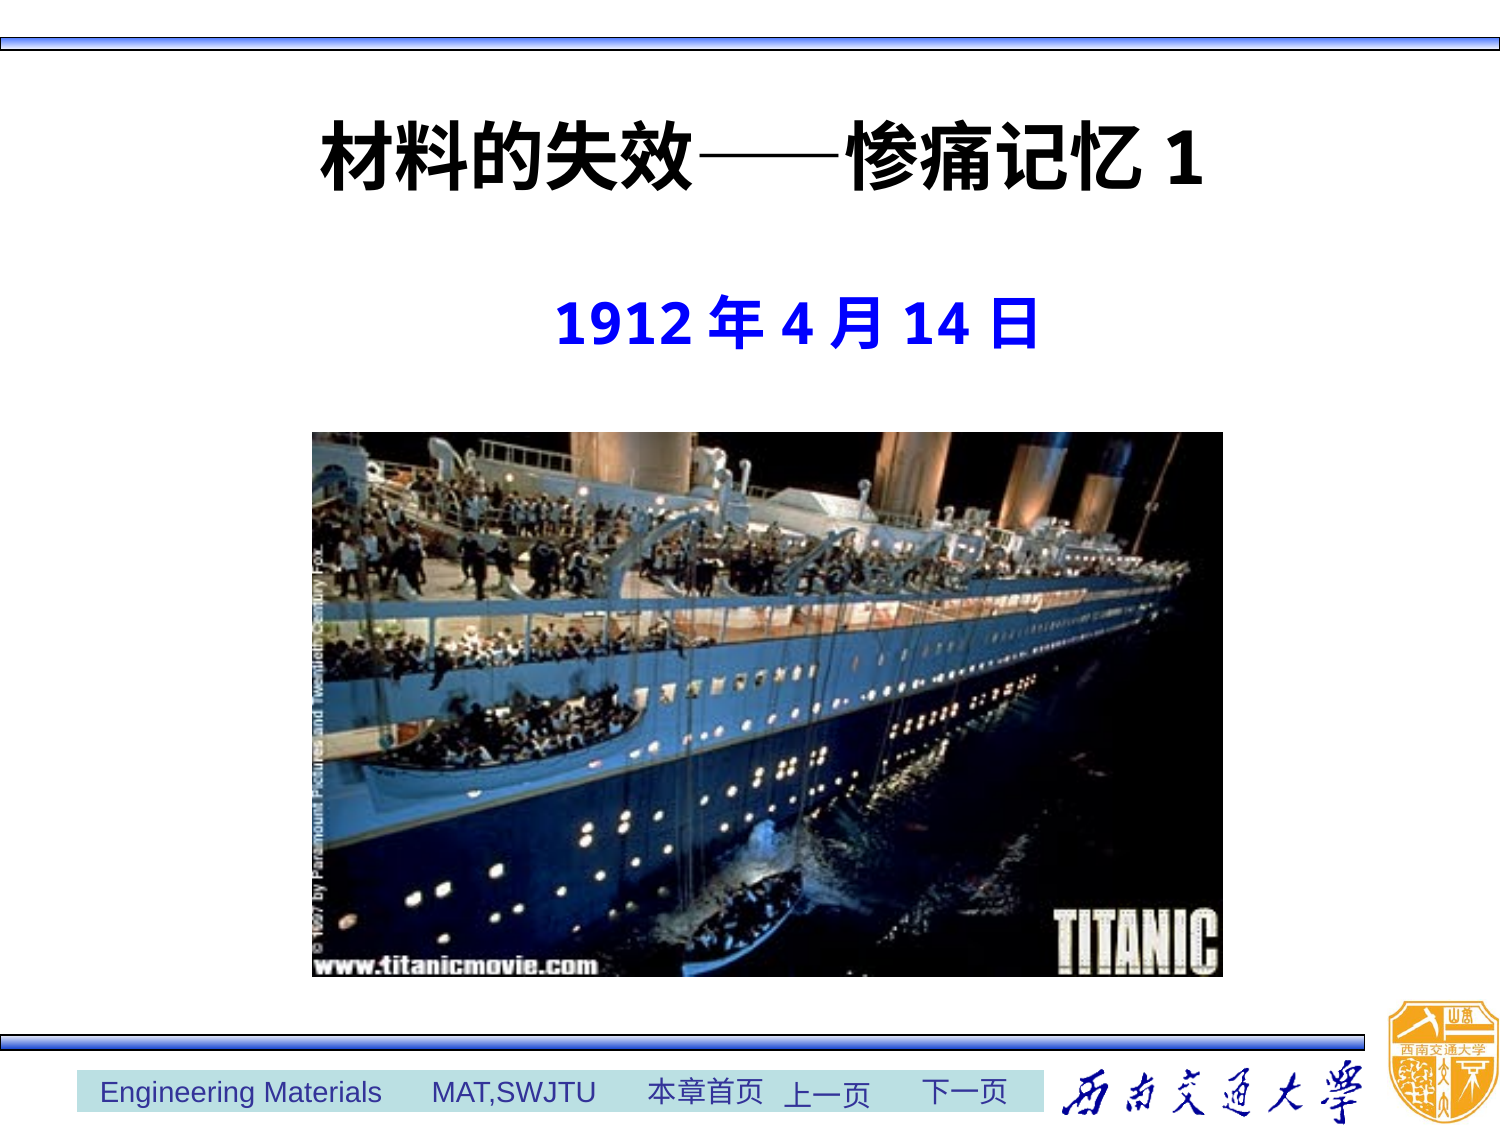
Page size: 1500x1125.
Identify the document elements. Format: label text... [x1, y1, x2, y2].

picture [1062, 1059, 1363, 1125]
picture [1387, 999, 1500, 1125]
title 材料的失效——惨痛记忆1 [88, 101, 1439, 232]
text_box 1912年4月14日 [539, 278, 1072, 364]
picture [312, 432, 1223, 977]
